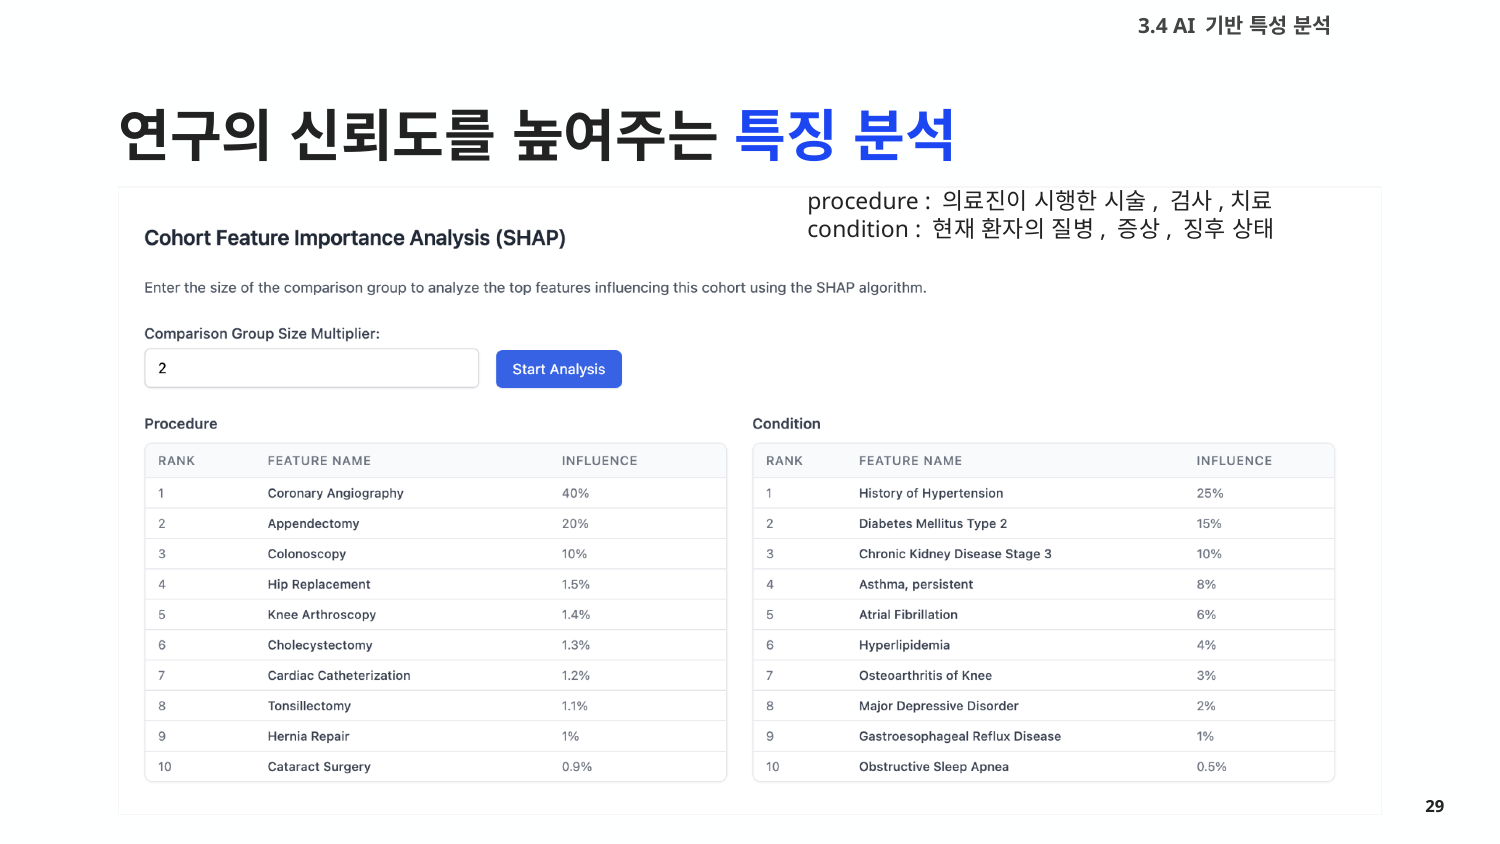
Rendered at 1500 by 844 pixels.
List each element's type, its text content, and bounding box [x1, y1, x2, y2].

picture [118, 187, 1382, 815]
text_box procedure : 의료진이 시행한 시술, 검사,치료 condition : 현재 환자의 질병, 증상, 징후 상태 [792, 167, 1500, 259]
title 연구의 신뢰도를 높여주는 특징 분석 [118, 89, 1413, 186]
text_box 3.4 AI 기반 특성 분석 [1123, 0, 1500, 51]
